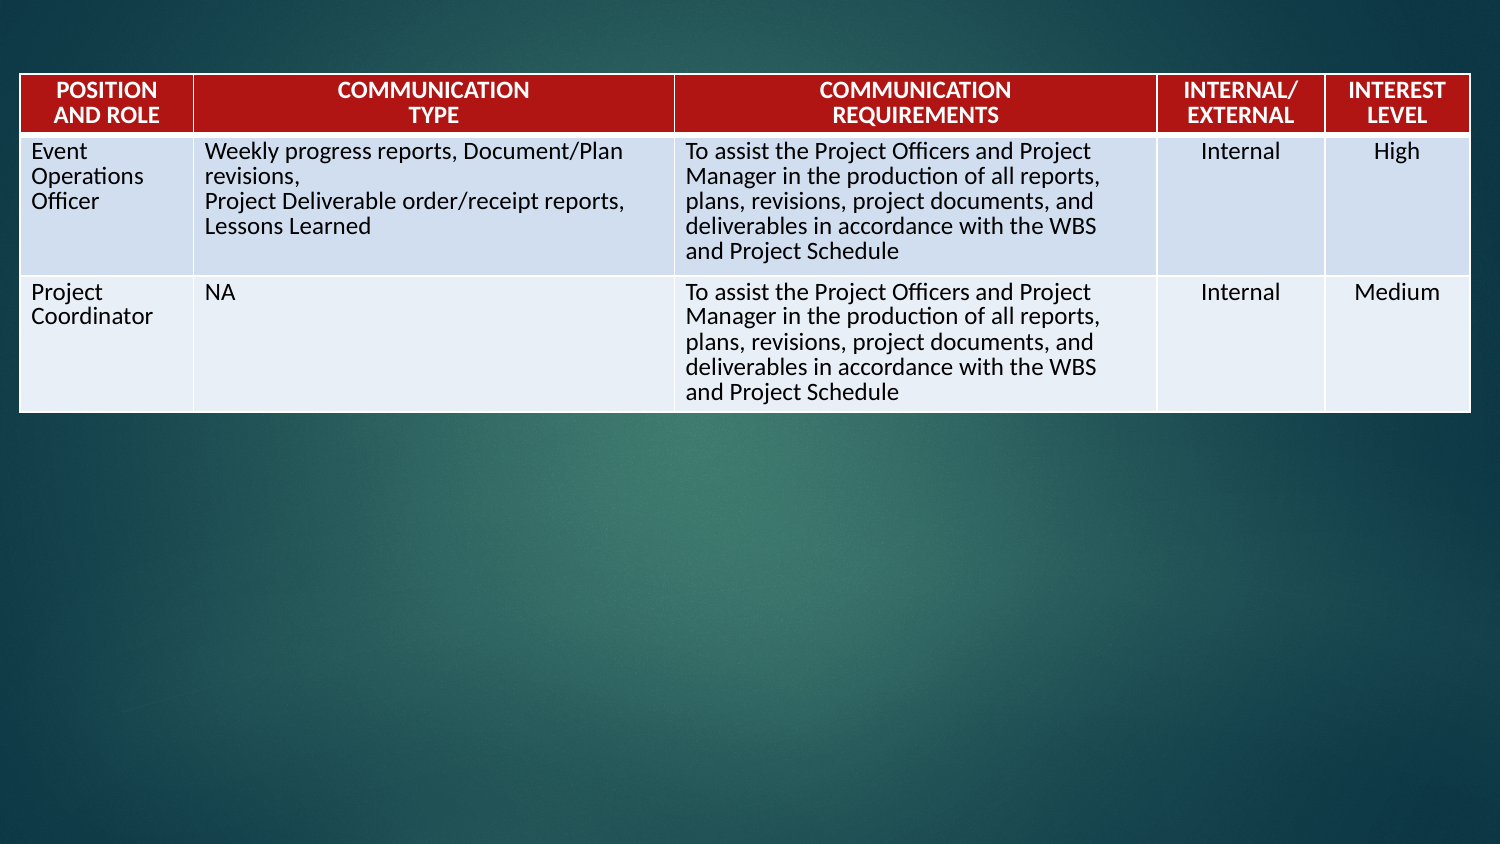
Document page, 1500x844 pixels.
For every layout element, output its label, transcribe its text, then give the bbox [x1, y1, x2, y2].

table_cell Internal [1158, 138, 1324, 275]
table_header INTEREST LEVEL [1326, 75, 1469, 132]
table_header COMMUNICATION TYPE [194, 75, 674, 132]
table_cell NA [194, 277, 674, 411]
table_cell Weekly progress reports, Document/Plan revisions, Project Deliverable order/receipt reports, Lessons Learned [194, 138, 674, 275]
table_header POSITION AND ROLE [21, 75, 193, 132]
table_cell Medium [1326, 277, 1469, 411]
table_cell Internal [1158, 277, 1324, 411]
table_header COMMUNICATION REQUIREMENTS [675, 75, 1156, 132]
table_cell Event Operations Officer [21, 138, 193, 275]
table_cell To assist the Project Officers and Project Manager in the production of all reports, plans, revisions, project documents, and deliverables in accordance with the WBS and Project Schedule [675, 277, 1156, 411]
picture [0, 0, 1500, 844]
table_cell To assist the Project Officers and Project Manager in the production of all reports, plans, revisions, project documents, and deliverables in accordance with the WBS and Project Schedule [675, 138, 1156, 275]
table_cell High [1326, 138, 1469, 275]
table_cell Project Coordinator [21, 277, 193, 411]
table_header INTERNAL/ EXTERNAL [1158, 75, 1324, 132]
